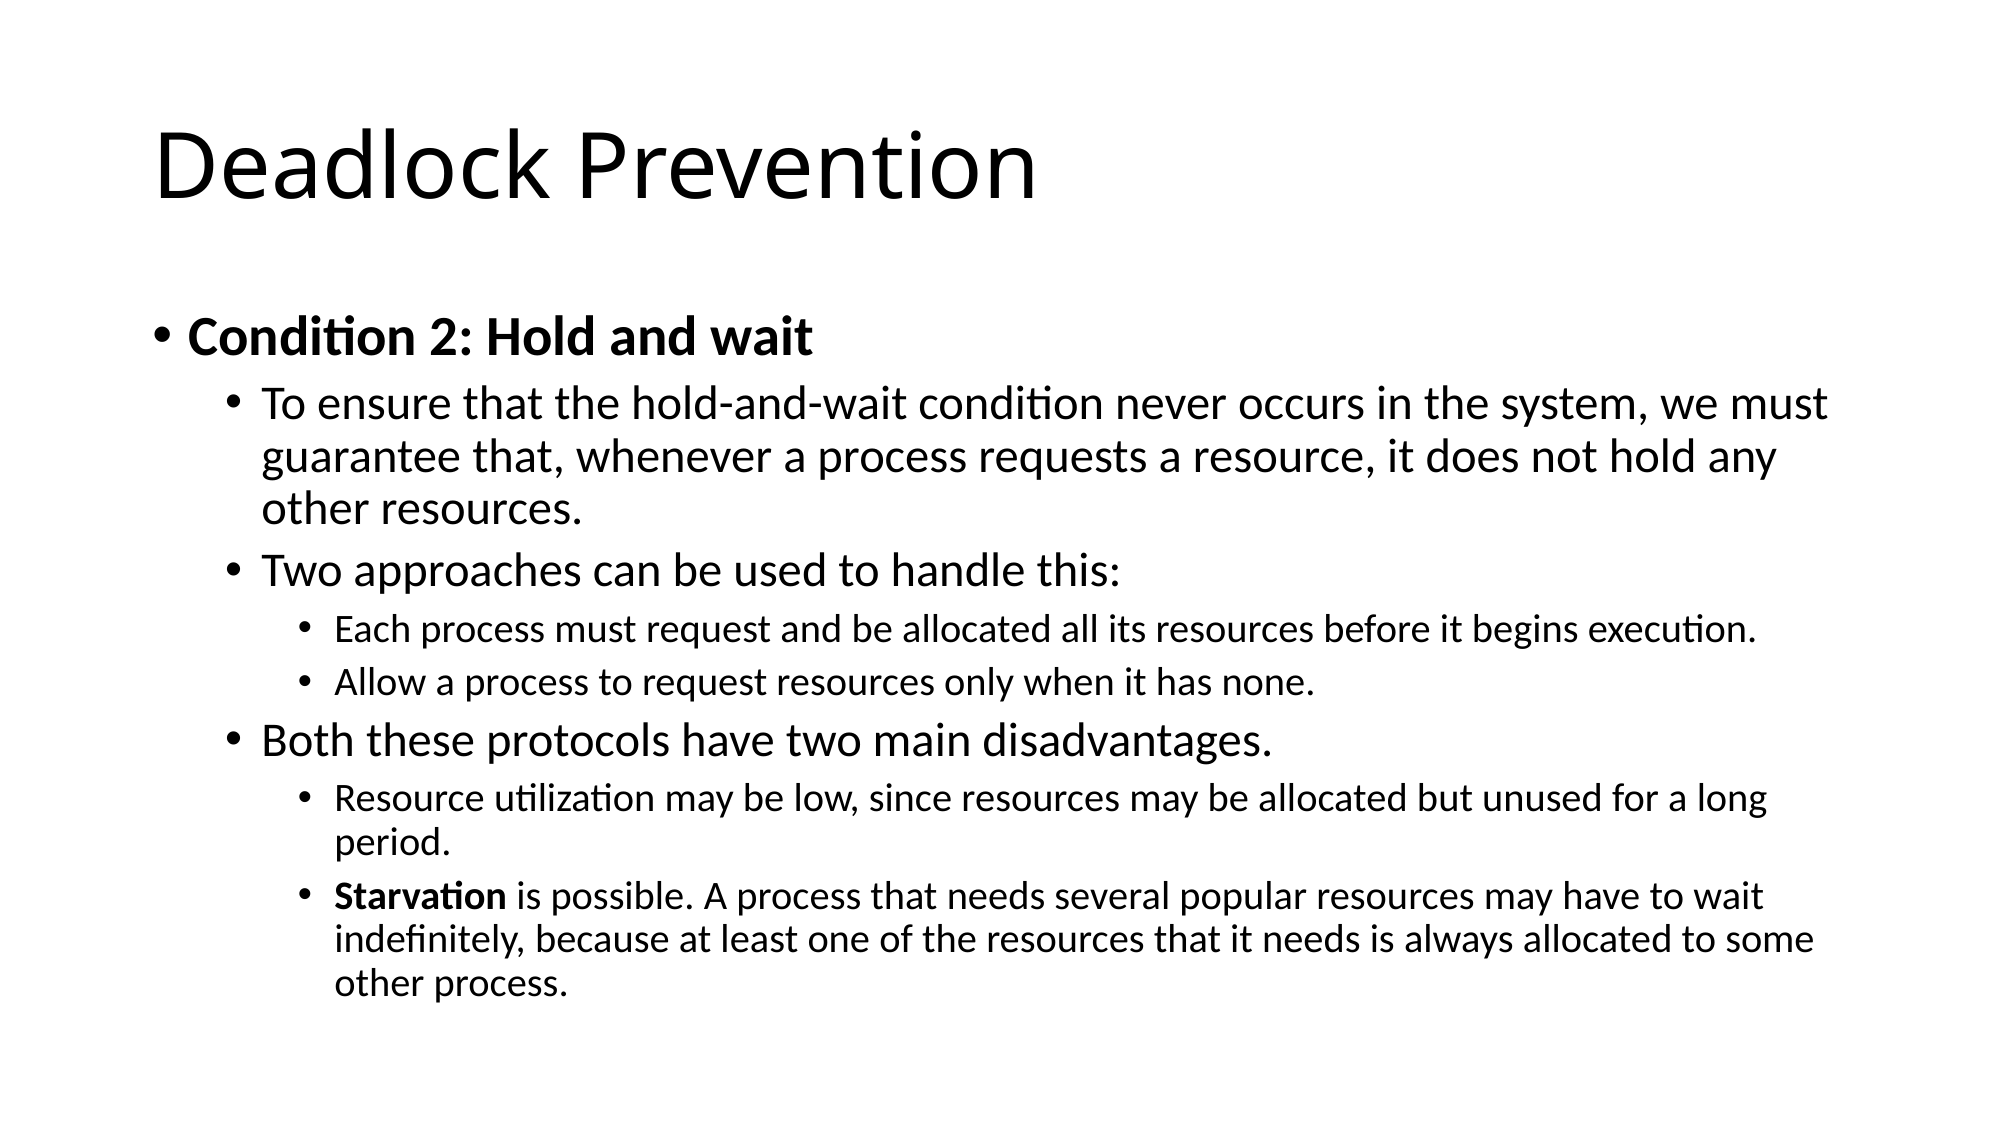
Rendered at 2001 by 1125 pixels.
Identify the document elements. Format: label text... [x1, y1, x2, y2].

title Deadlock Prevention [137, 59, 1863, 278]
list Condition 2: Hold and wait To ensure that the hold-and-wait condition never occurs in the system, we must guarantee that, whenever a process requests a resource, it does not hold any other resources. Two approaches can be used to handle this: Each process must request and be allocated all its resources before it begins execution. Allow a process to request resources only when it has none. Both these protocols have two main disadvantages. Resource utilization may be low, since resources may be allocated but unused for a long period. Starvation is possible. A process that needs several popular resources may have to wait indefinitely, because at least one of the resources that it needs is always allocated to some other process. [137, 299, 1863, 1014]
